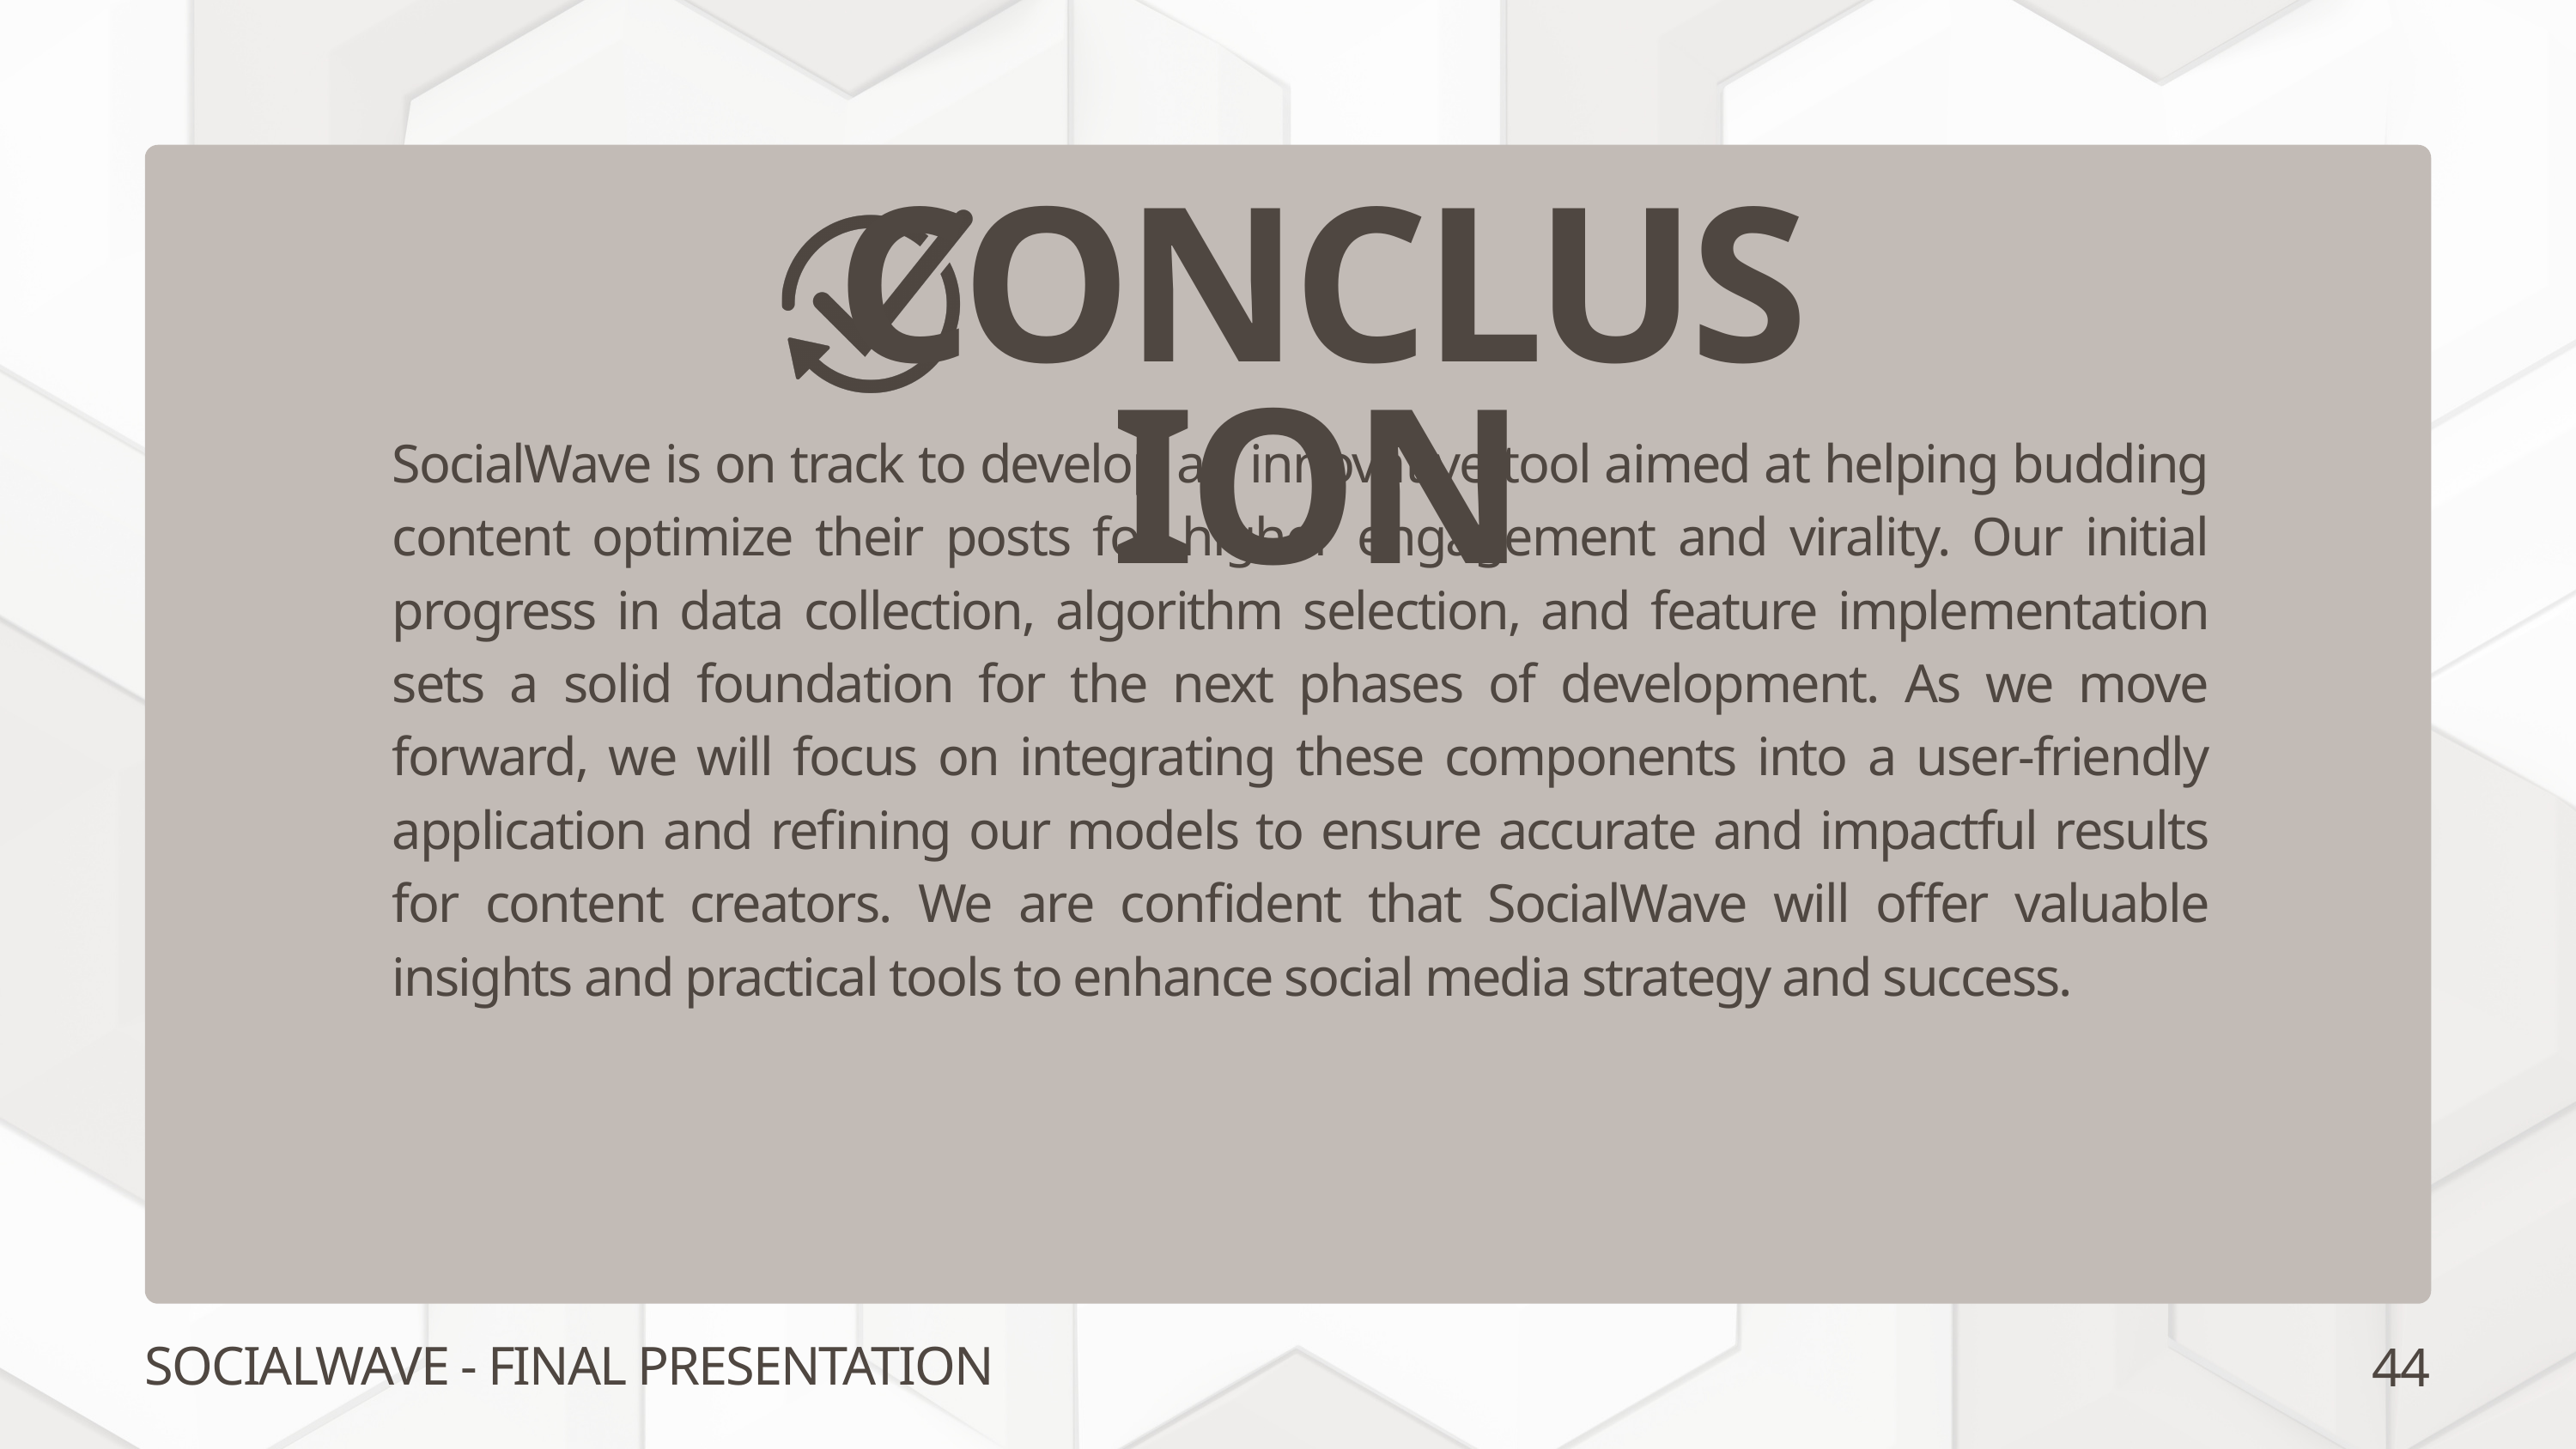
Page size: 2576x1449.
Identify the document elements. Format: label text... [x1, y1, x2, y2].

text_box SOCIALWAVE - FINAL PRESENTATION [144, 1345, 1564, 1396]
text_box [144, 144, 2432, 1304]
text_box [0, 0, 2576, 1449]
text_box 44 [2371, 1337, 2432, 1397]
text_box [781, 172, 1820, 430]
